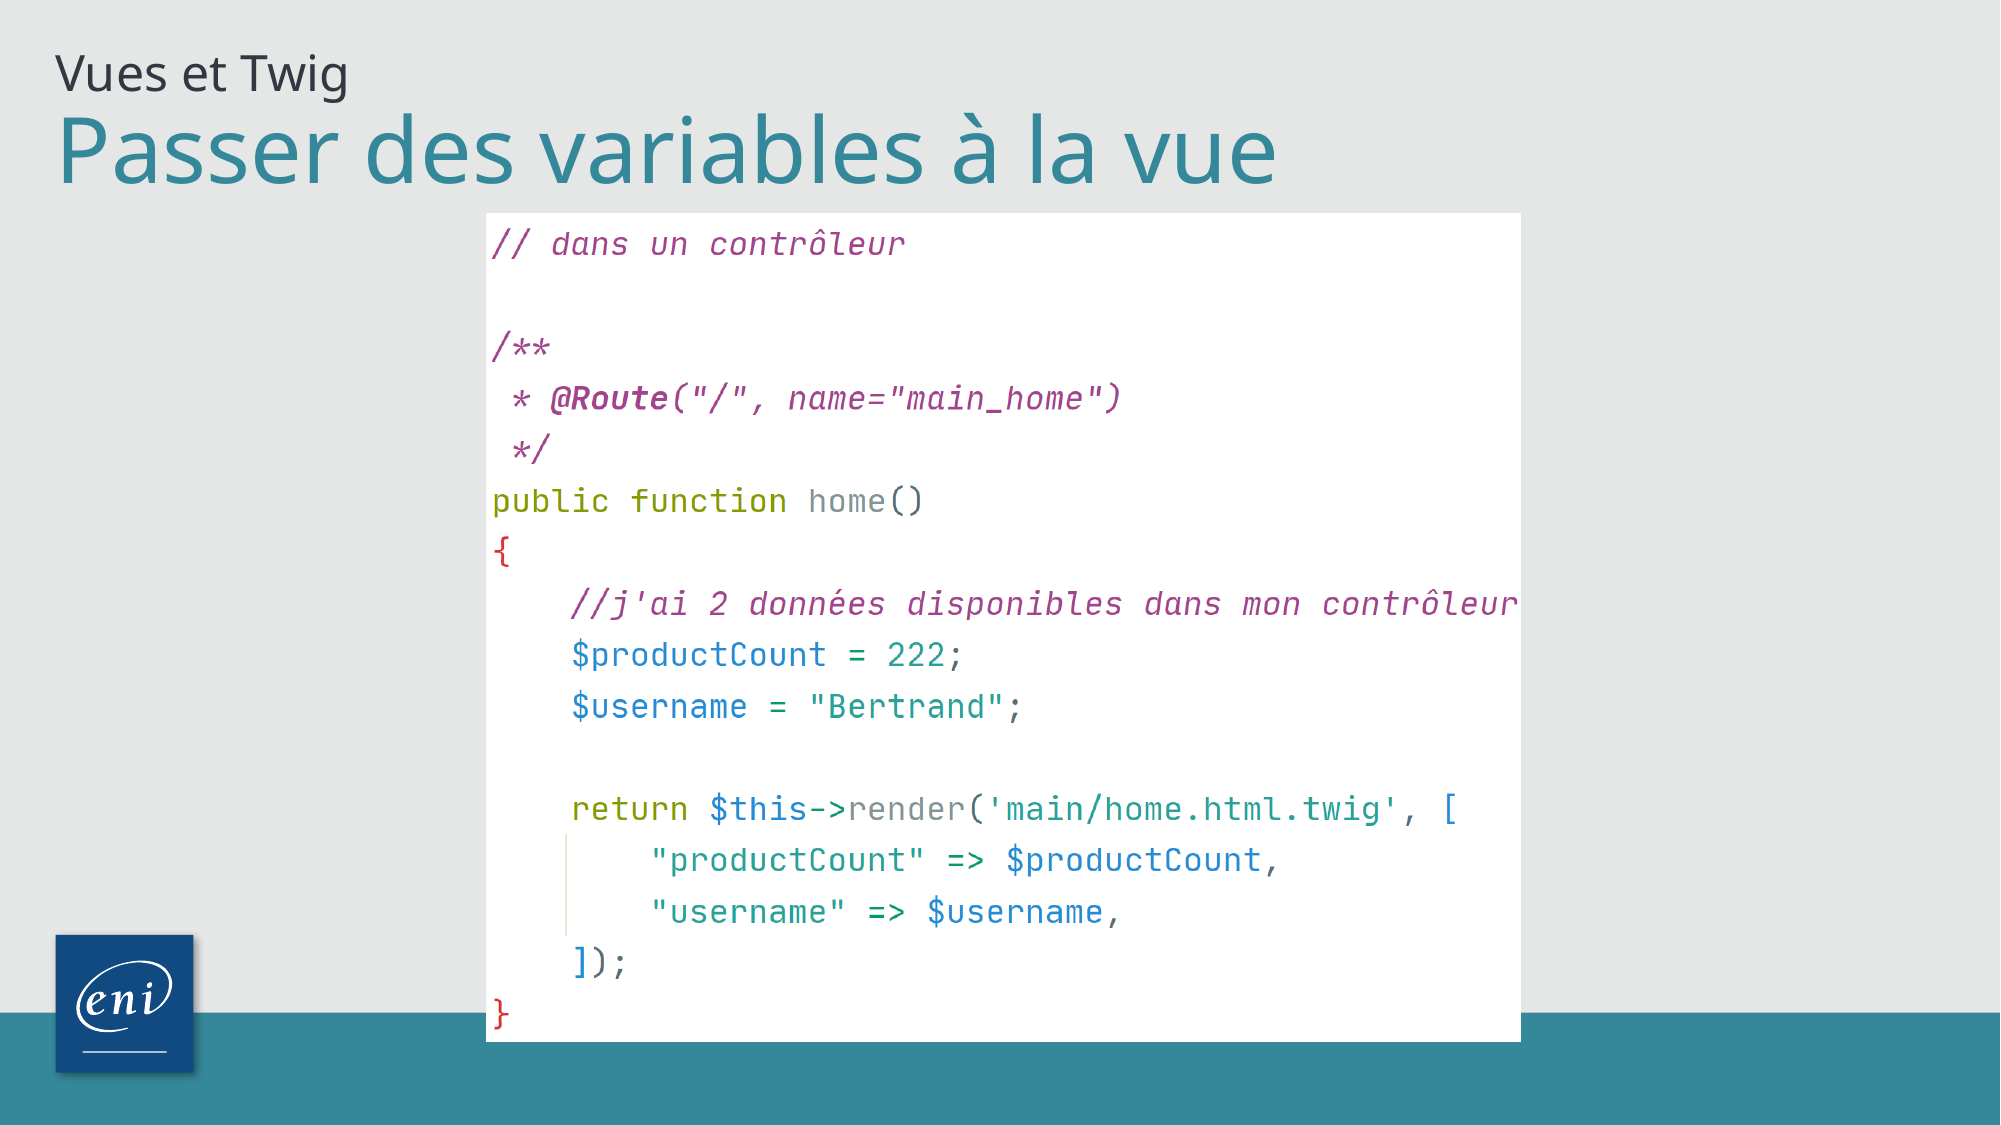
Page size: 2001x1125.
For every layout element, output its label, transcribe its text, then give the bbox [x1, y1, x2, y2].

picture [486, 213, 1521, 1042]
title Passer des variables à la vue [55, 104, 1952, 205]
list Vues et Twig [55, 31, 1952, 103]
